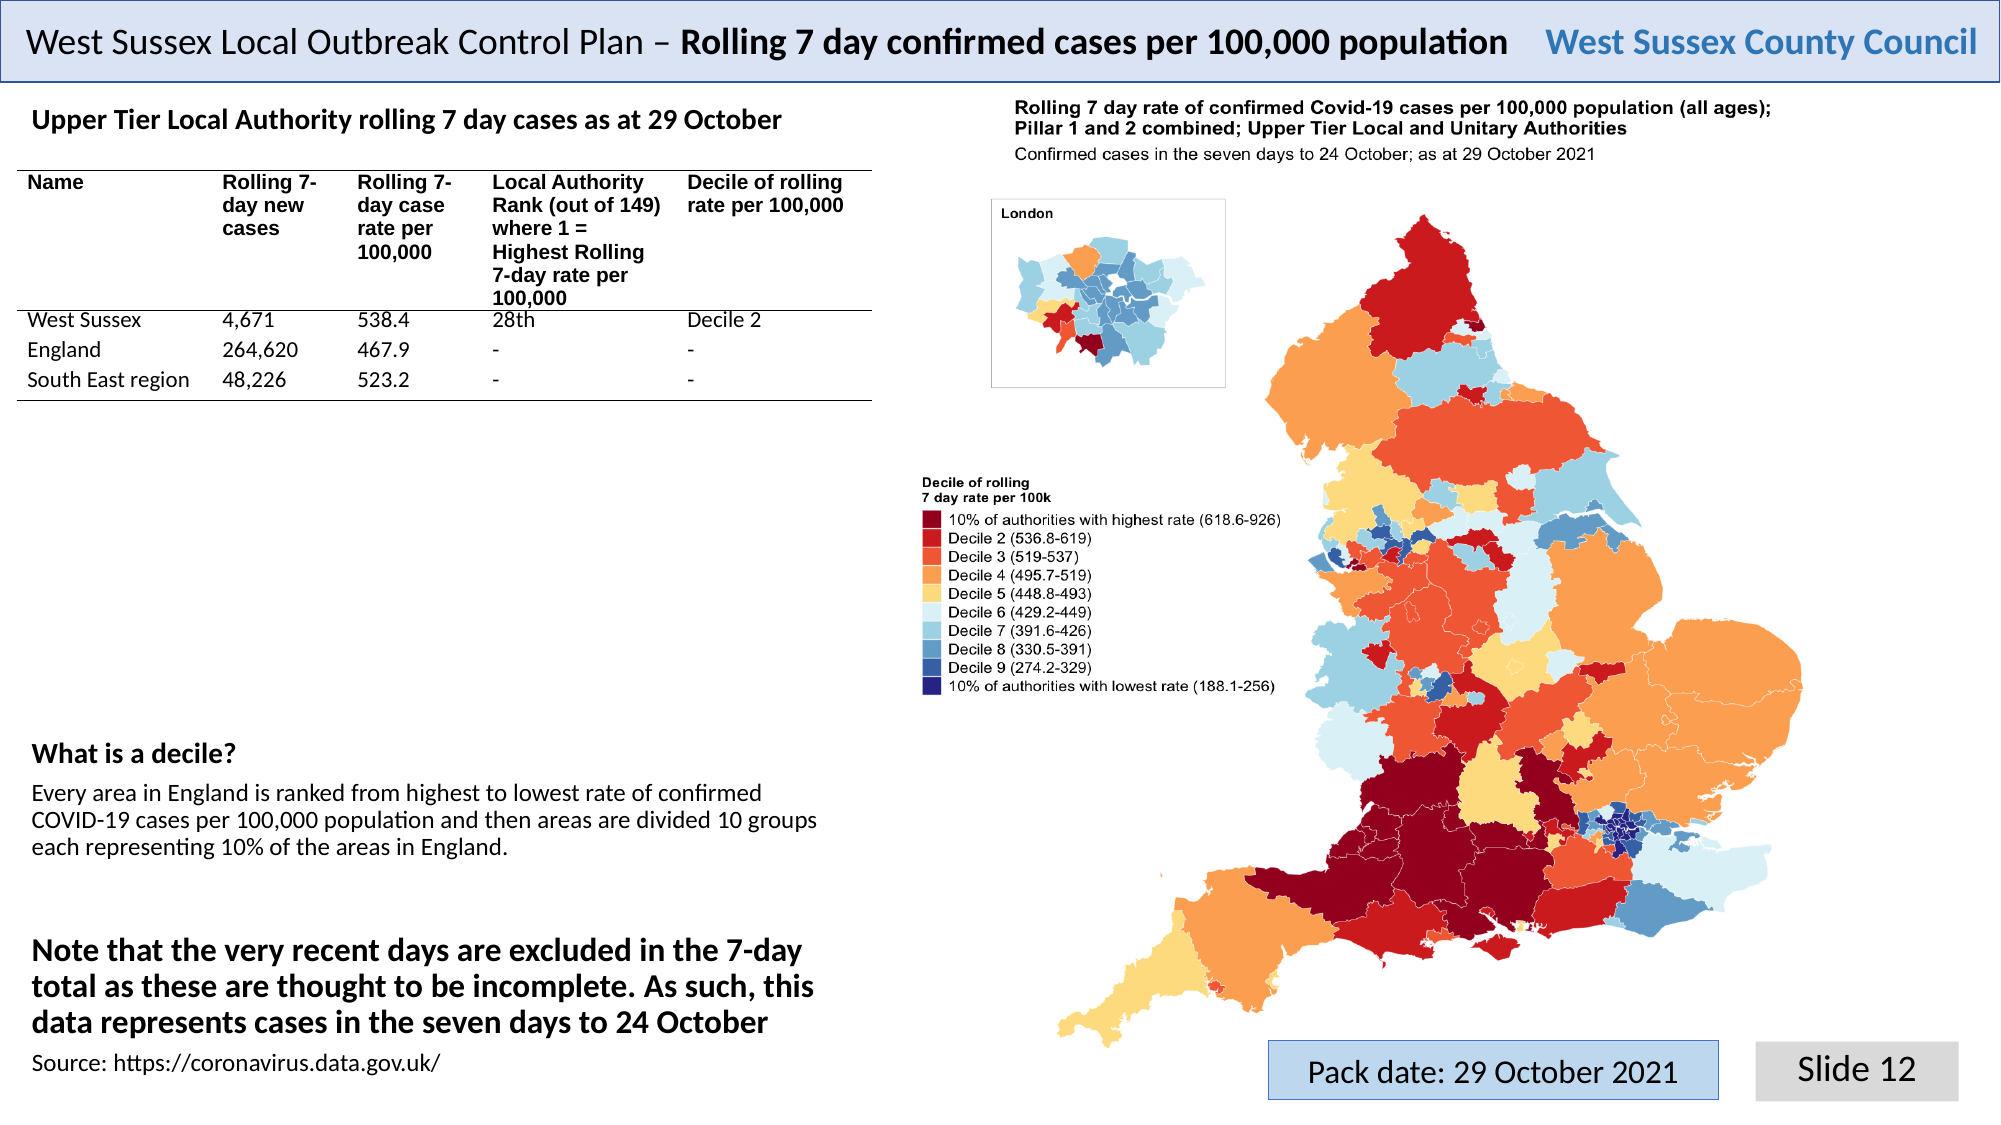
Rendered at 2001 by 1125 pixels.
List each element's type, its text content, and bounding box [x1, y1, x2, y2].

table_cell - [677, 340, 872, 370]
list Source: https://coronavirus.data.gov.uk/ [17, 1042, 660, 1103]
picture [895, 91, 1959, 1104]
table_cell - [482, 340, 677, 370]
table_cell 264,620 [212, 340, 347, 370]
list Every area in England is ranked from highest to lowest rate of confirmed COVID-19 cases per 100,000 population and then areas are divided 10 groups each representing 10% of the areas in England. [16, 772, 853, 900]
table_header Name [17, 171, 212, 310]
table_cell West Sussex [17, 311, 212, 340]
table_cell 48,226 [212, 370, 347, 400]
table_cell - [677, 370, 872, 400]
table_cell Decile 2 [677, 311, 872, 340]
table_header Decile of rolling rate per 100,000 [677, 171, 872, 310]
table_cell - [482, 370, 677, 400]
table_header Rolling 7-day new cases [212, 171, 347, 310]
table_cell 4,671 [212, 311, 347, 340]
table_header Local Authority Rank (out of 149) where 1 = Highest Rolling 7-day rate per 100,000 [482, 171, 677, 310]
table_cell 538.4 [347, 311, 482, 340]
table_cell South East region [17, 370, 212, 400]
table_cell 523.2 [347, 370, 482, 400]
list Note that the very recent days are excluded in the 7-day total as these are thought to be incomplete. As such, this data represents cases in the seven days to 24 October [16, 925, 853, 1006]
table_cell 28th [482, 311, 677, 340]
list Upper Tier Local Authority rolling 7 day cases as at 29 October [16, 97, 895, 173]
table_cell England [17, 340, 212, 370]
table_header Rolling 7-day case rate per 100,000 [347, 171, 482, 310]
list What is a decile? [16, 731, 562, 772]
table_cell 467.9 [347, 340, 482, 370]
